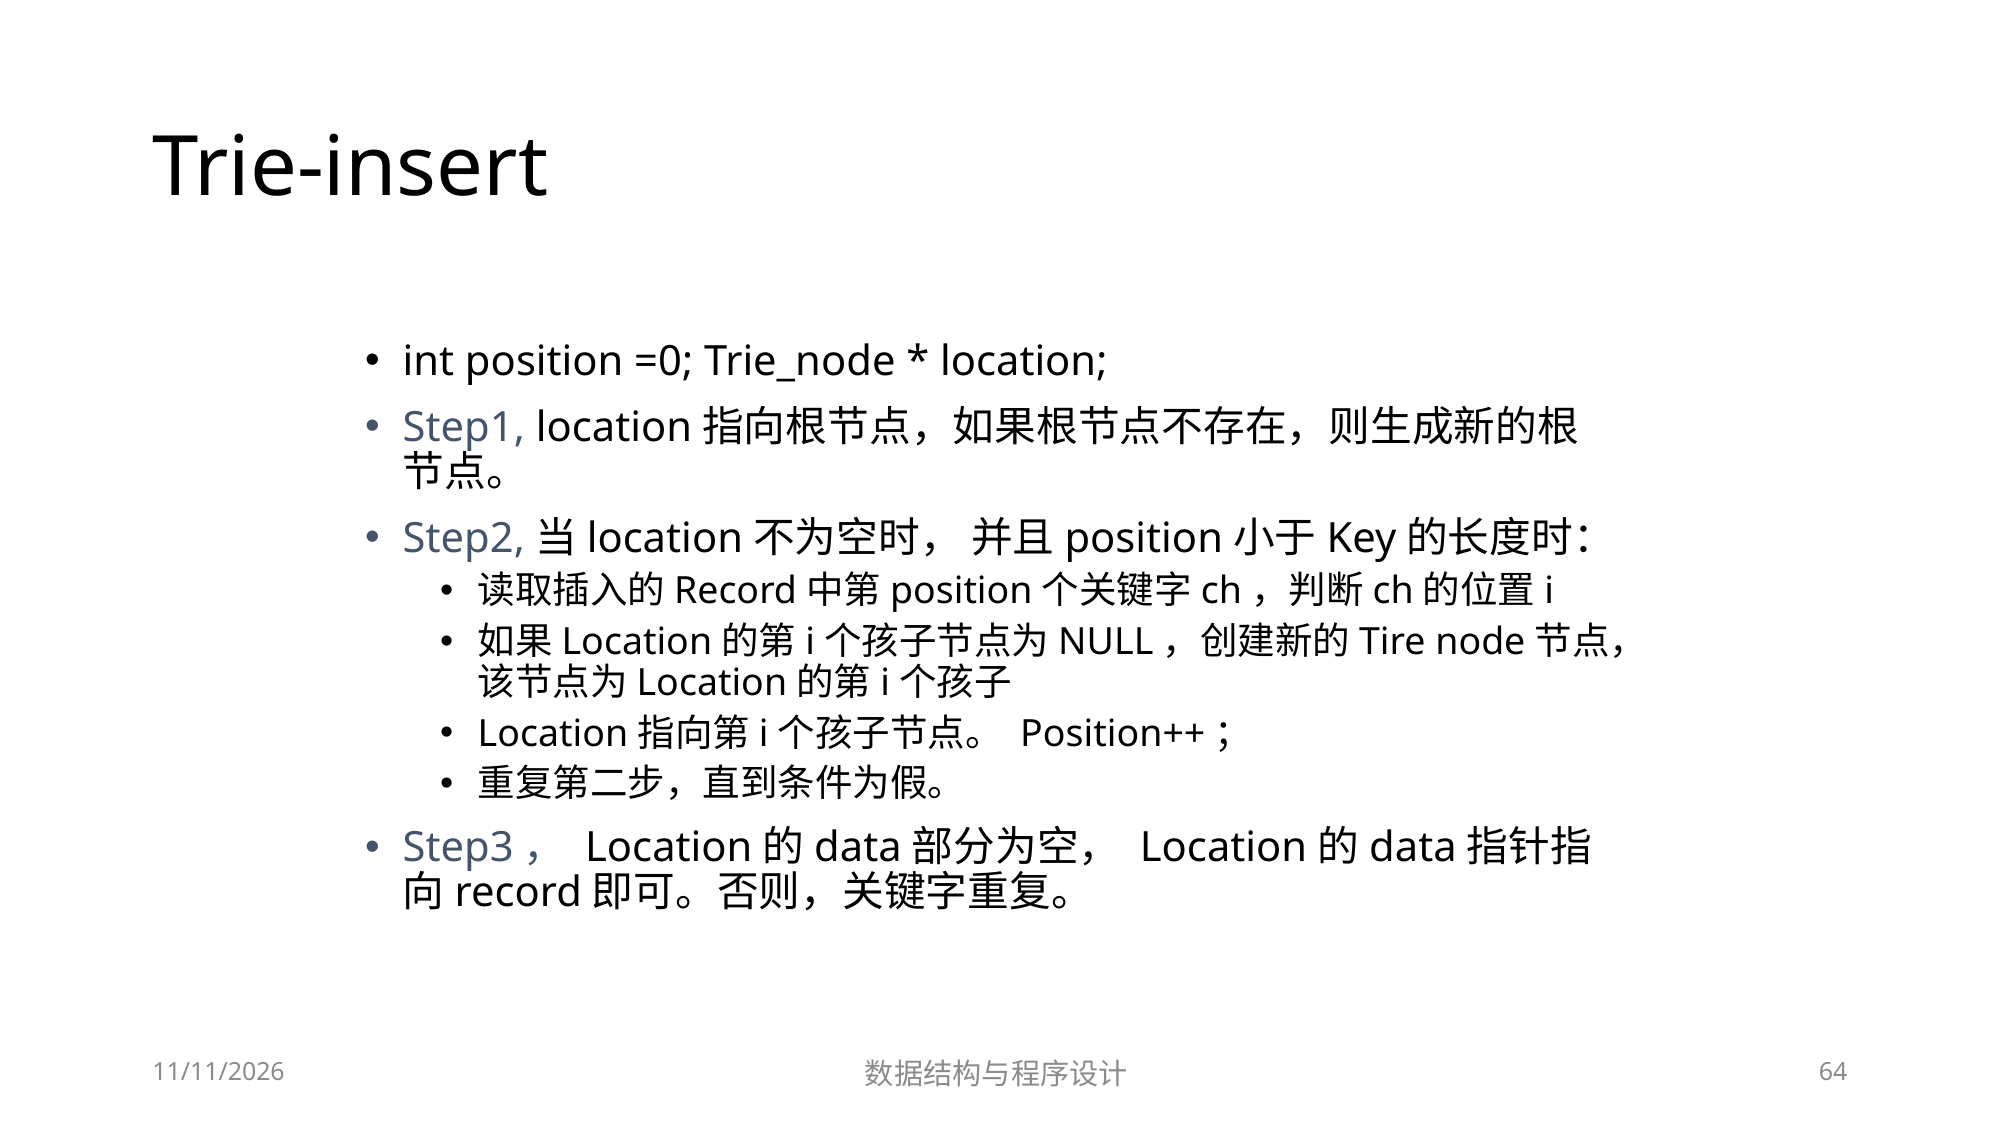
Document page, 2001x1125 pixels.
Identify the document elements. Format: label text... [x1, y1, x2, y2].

list int position =0; Trie_node * location; Step1, location指向根节点，如果根节点不存在，则生成新的根节点。 Step2,当location不为空时， 并且position小于Key的长度时： 读取插入的Record中第position个关键字ch，判断ch的位置i 如果Location的第i个孩子节点为NULL，创建新的Tire node节点，该节点为Location的第i个孩子 Location指向第i个孩子节点。 Position++； 重复第二步，直到条件为假。 Step3， Location的data部分为空， Location的data指针指向record即可。否则，关键字重复。 [350, 332, 1626, 1007]
slide_number 64 [1412, 1042, 1863, 1103]
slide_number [137, 1042, 588, 1103]
title Trie-insert [137, 59, 1863, 278]
footer 数据结构与程序设计 [662, 1042, 1338, 1103]
